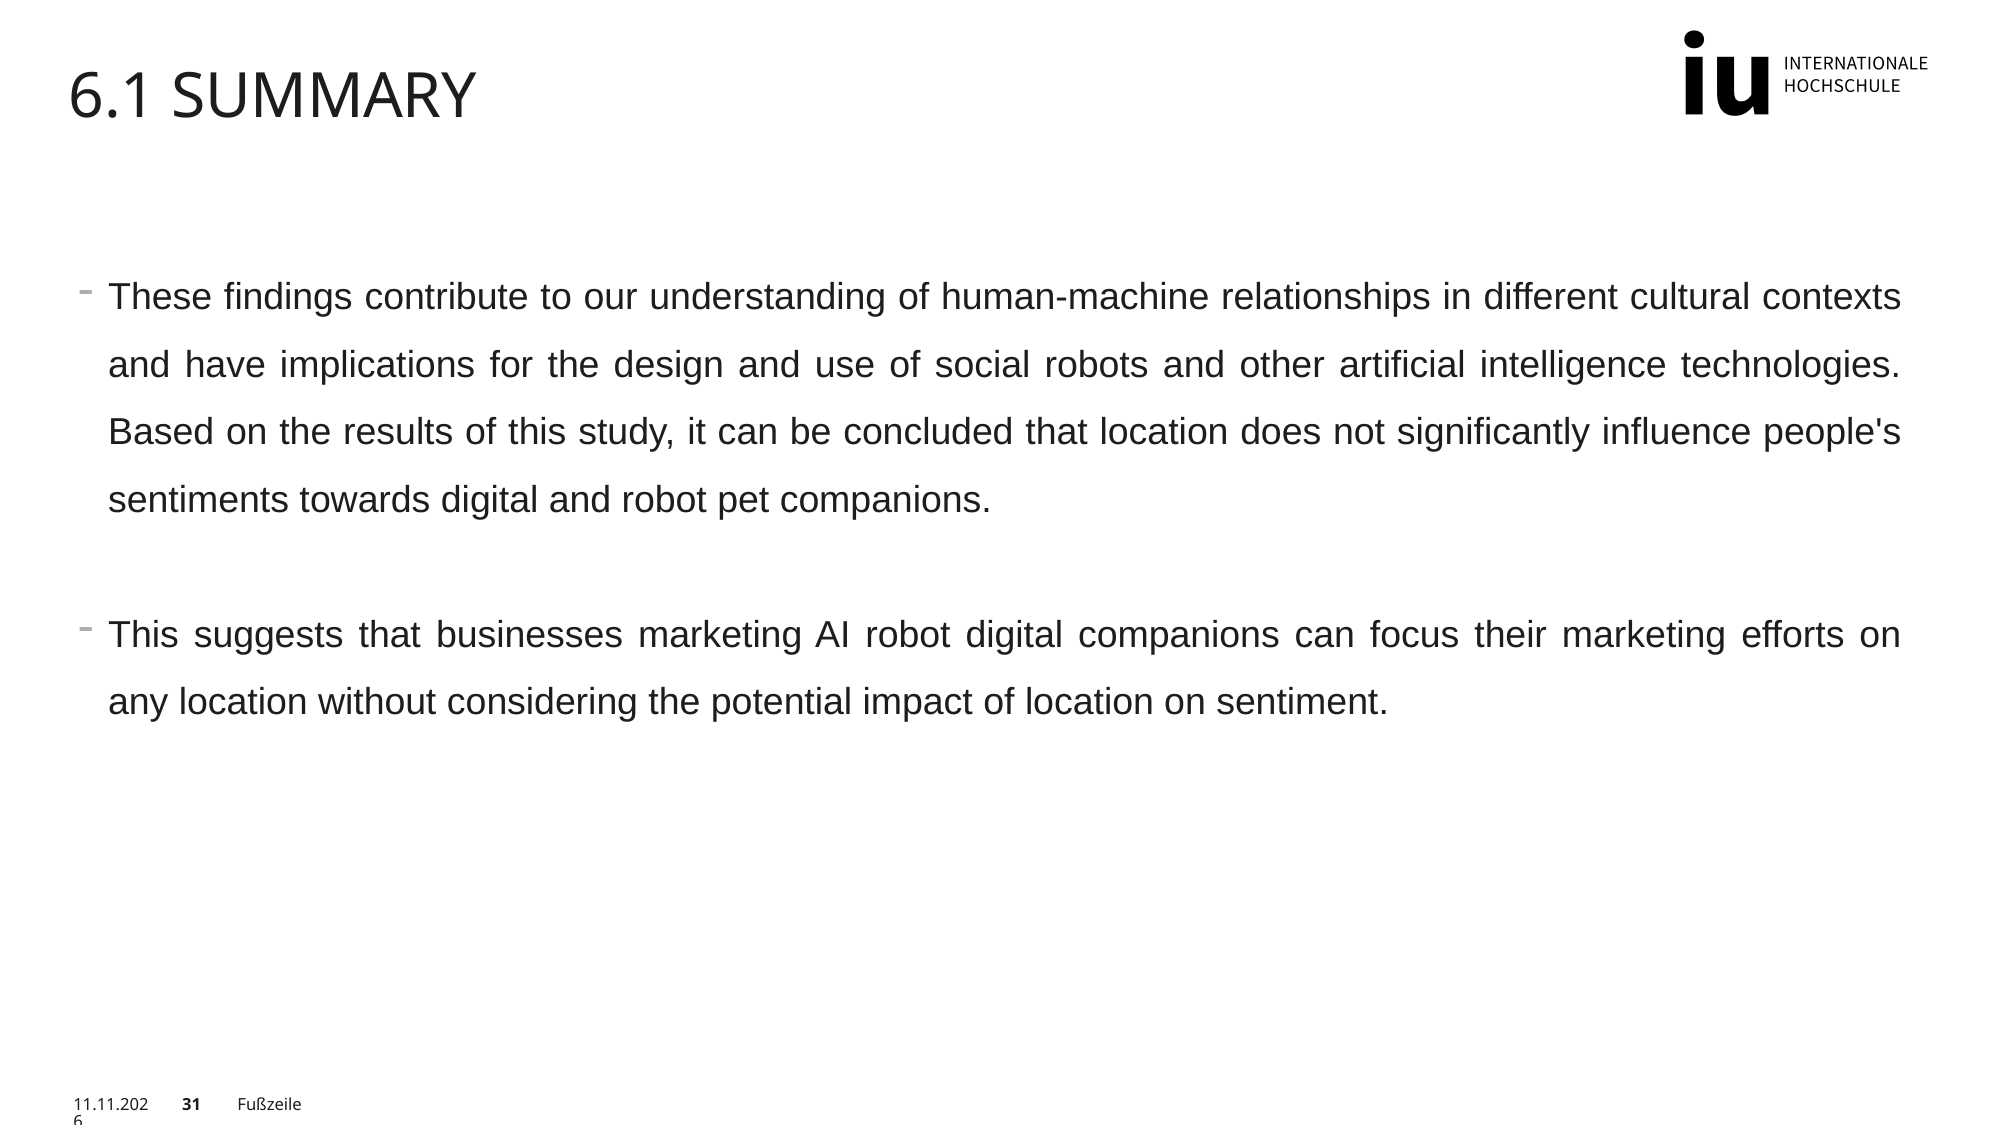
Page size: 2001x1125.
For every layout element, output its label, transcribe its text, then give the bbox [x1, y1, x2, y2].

list These findings contribute to our understanding of human-machine relationships in different cultural contexts and have implications for the design and use of social robots and other artificial intelligence technologies. Based on the results of this study, it can be concluded that location does not significantly influence people's sentiments towards digital and robot pet companions. This suggests that businesses marketing AI robot digital companions can focus their marketing efforts on any location without considering the potential impact of location on sentiment. [72, 249, 1938, 1053]
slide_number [73, 1093, 151, 1116]
title 6.1 Summary [69, 63, 1461, 200]
footer Fußzeile [237, 1093, 1956, 1116]
slide_number 31 [157, 1093, 226, 1116]
picture [1628, 0, 1985, 172]
